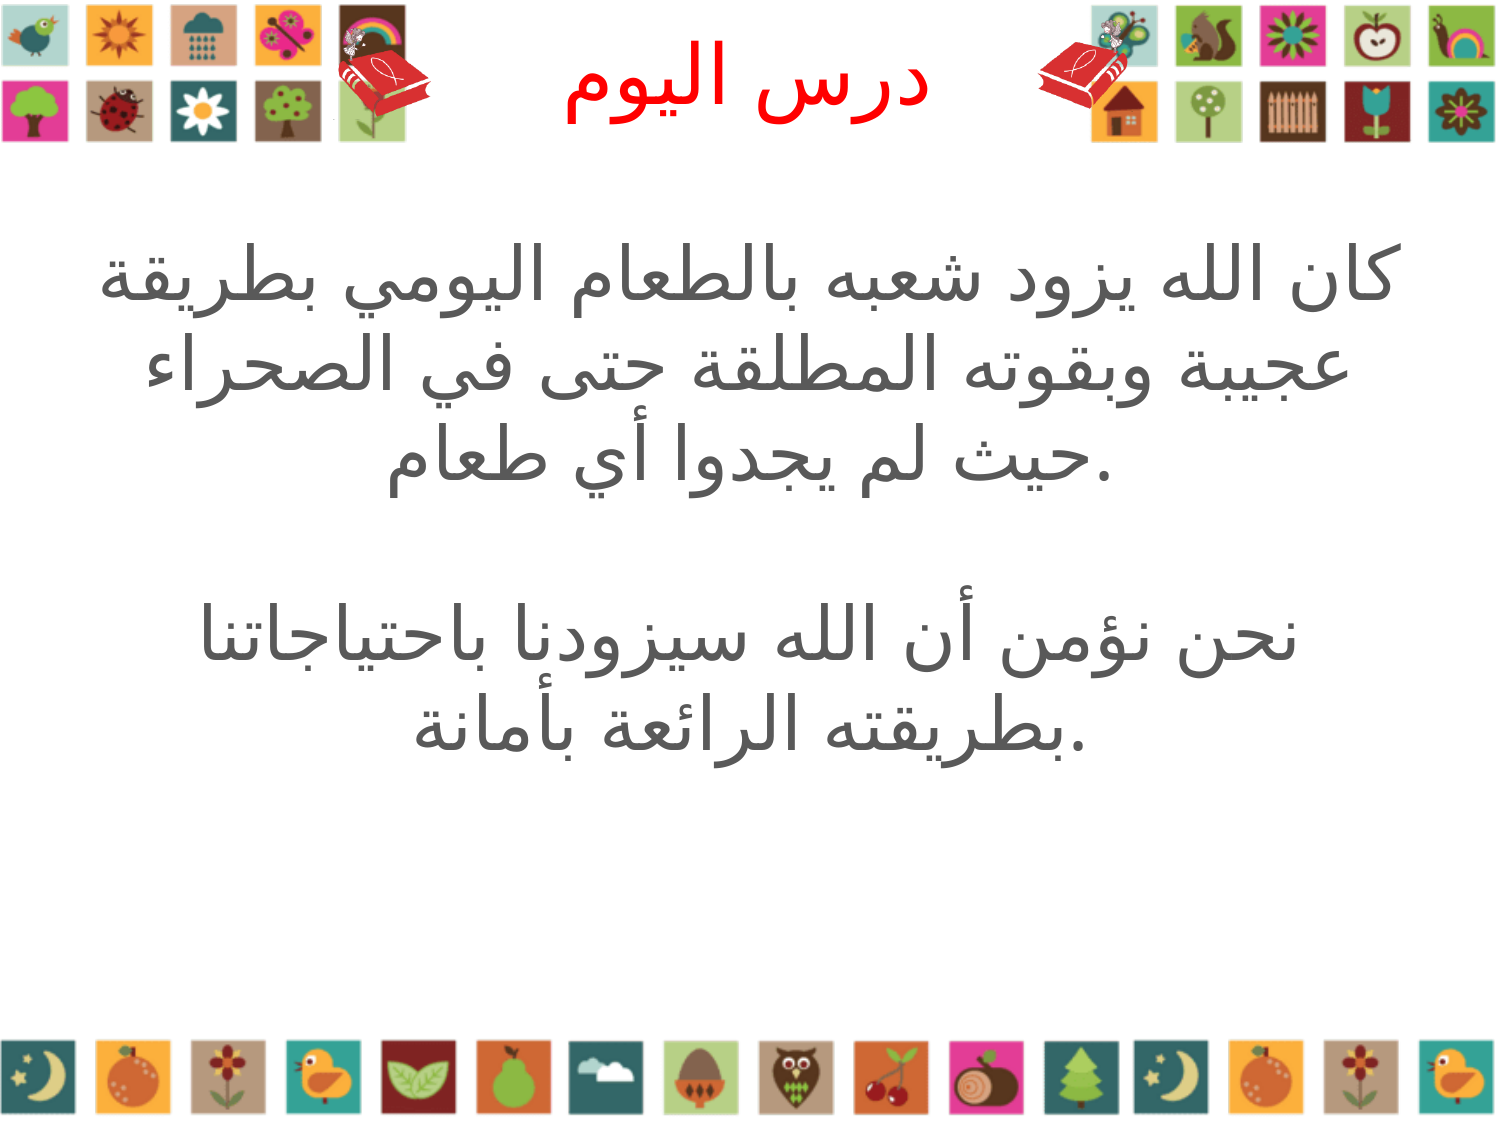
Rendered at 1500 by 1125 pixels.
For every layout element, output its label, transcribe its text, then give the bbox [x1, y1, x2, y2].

picture [1005, 3, 1500, 150]
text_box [0, 1028, 1500, 1118]
text_box كان الله يزود شعبه بالطعام اليومي بطريقة عجيبة وبقوته المطلقة حتى في الصحراء حيث لم يجدوا أي طعام. نحن نؤمن أن الله سيزودنا باحتياجاتنا بطريقته الرائعة بأمانة. [76, 218, 1424, 773]
text_box درس اليوم [425, 13, 1078, 129]
picture [0, 3, 463, 150]
